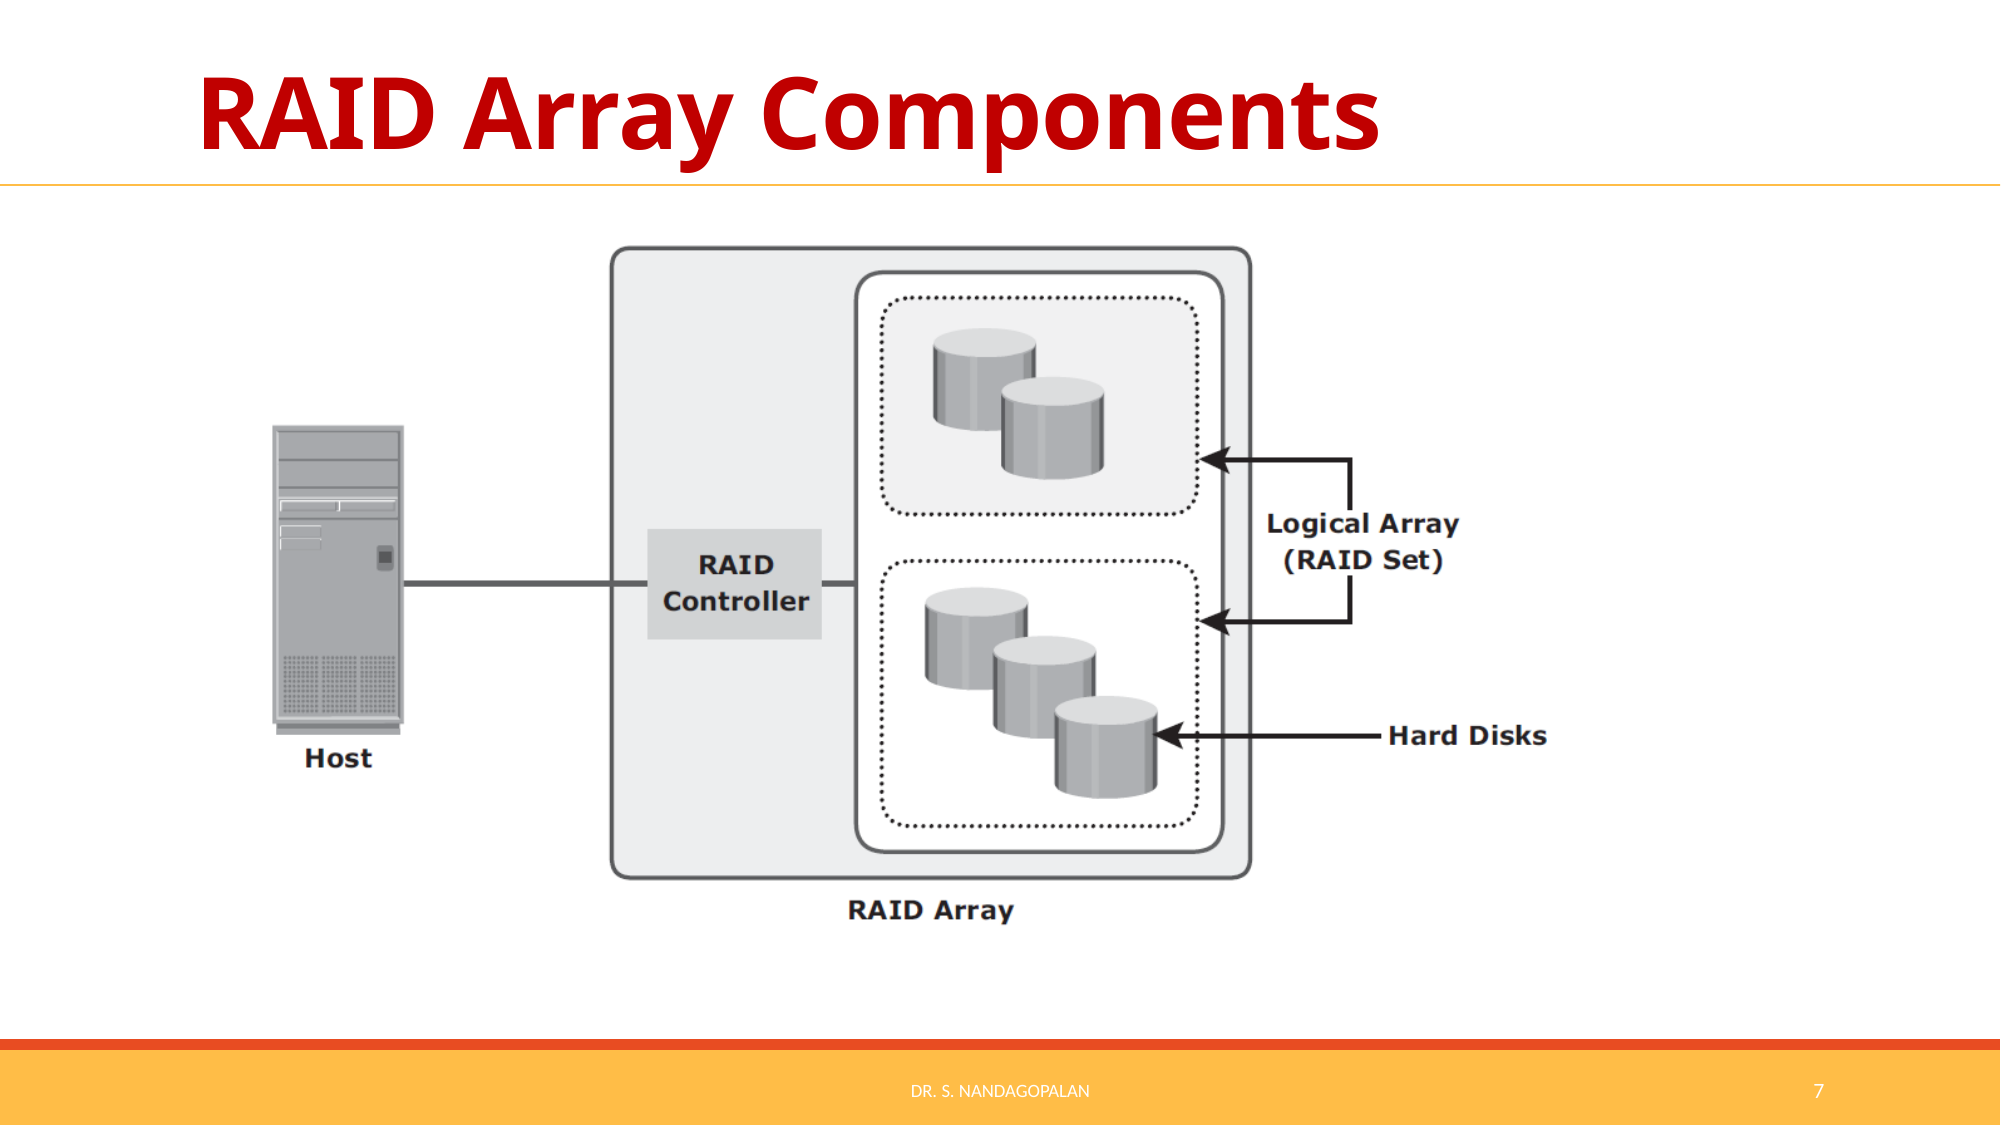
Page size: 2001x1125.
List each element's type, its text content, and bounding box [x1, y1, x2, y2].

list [260, 198, 1553, 927]
title RAID Array Components [180, 47, 1691, 178]
footer Dr. S. Nandagopalan [604, 1059, 1396, 1120]
slide_number 7 [1624, 1059, 1840, 1120]
